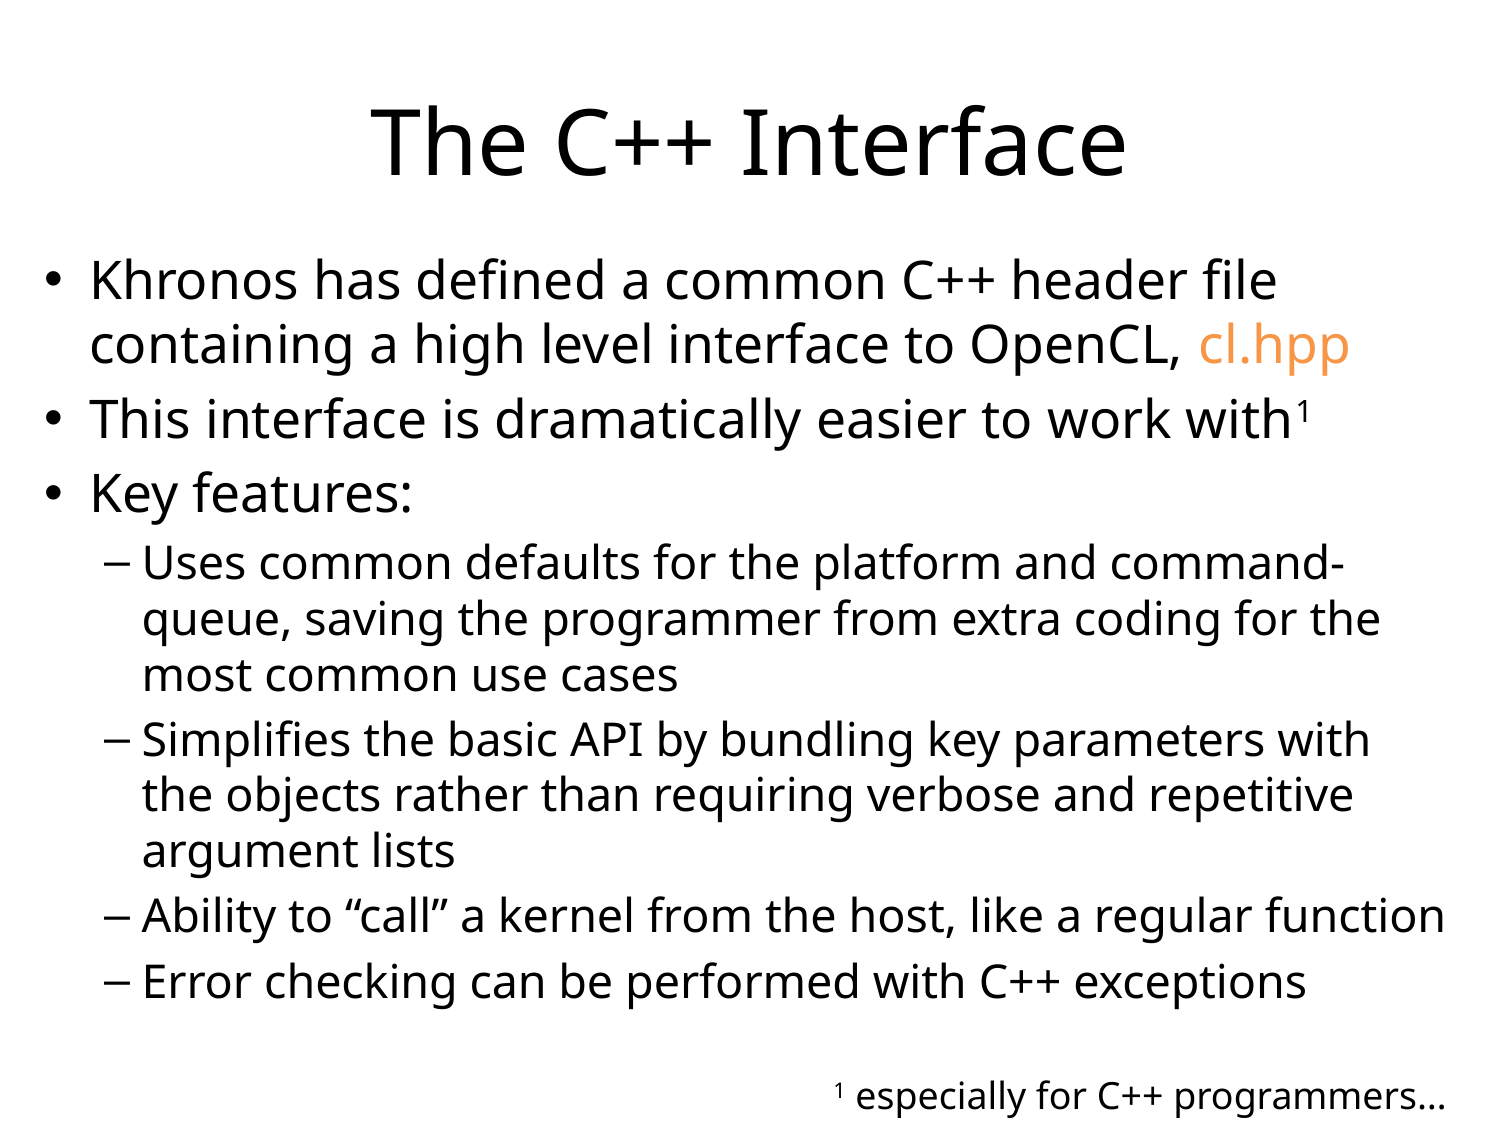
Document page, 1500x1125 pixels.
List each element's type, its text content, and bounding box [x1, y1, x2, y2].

text_box 1 especially for C++ programmers… [818, 1064, 1500, 1125]
text_box The C++ Interface [75, 45, 1425, 233]
text_box Khronos has defined a common C++ header file containing a high level interface to OpenCL, cl.hpp This interface is dramatically easier to work with1 Key features: Uses common defaults for the platform and command-queue, saving the programmer from extra coding for the most common use cases Simplifies the basic API by bundling key parameters with the objects rather than requiring verbose and repetitive argument lists Ability to “call” a kernel from the host, like a regular function Error checking can be performed with C++ exceptions [29, 238, 1471, 1071]
